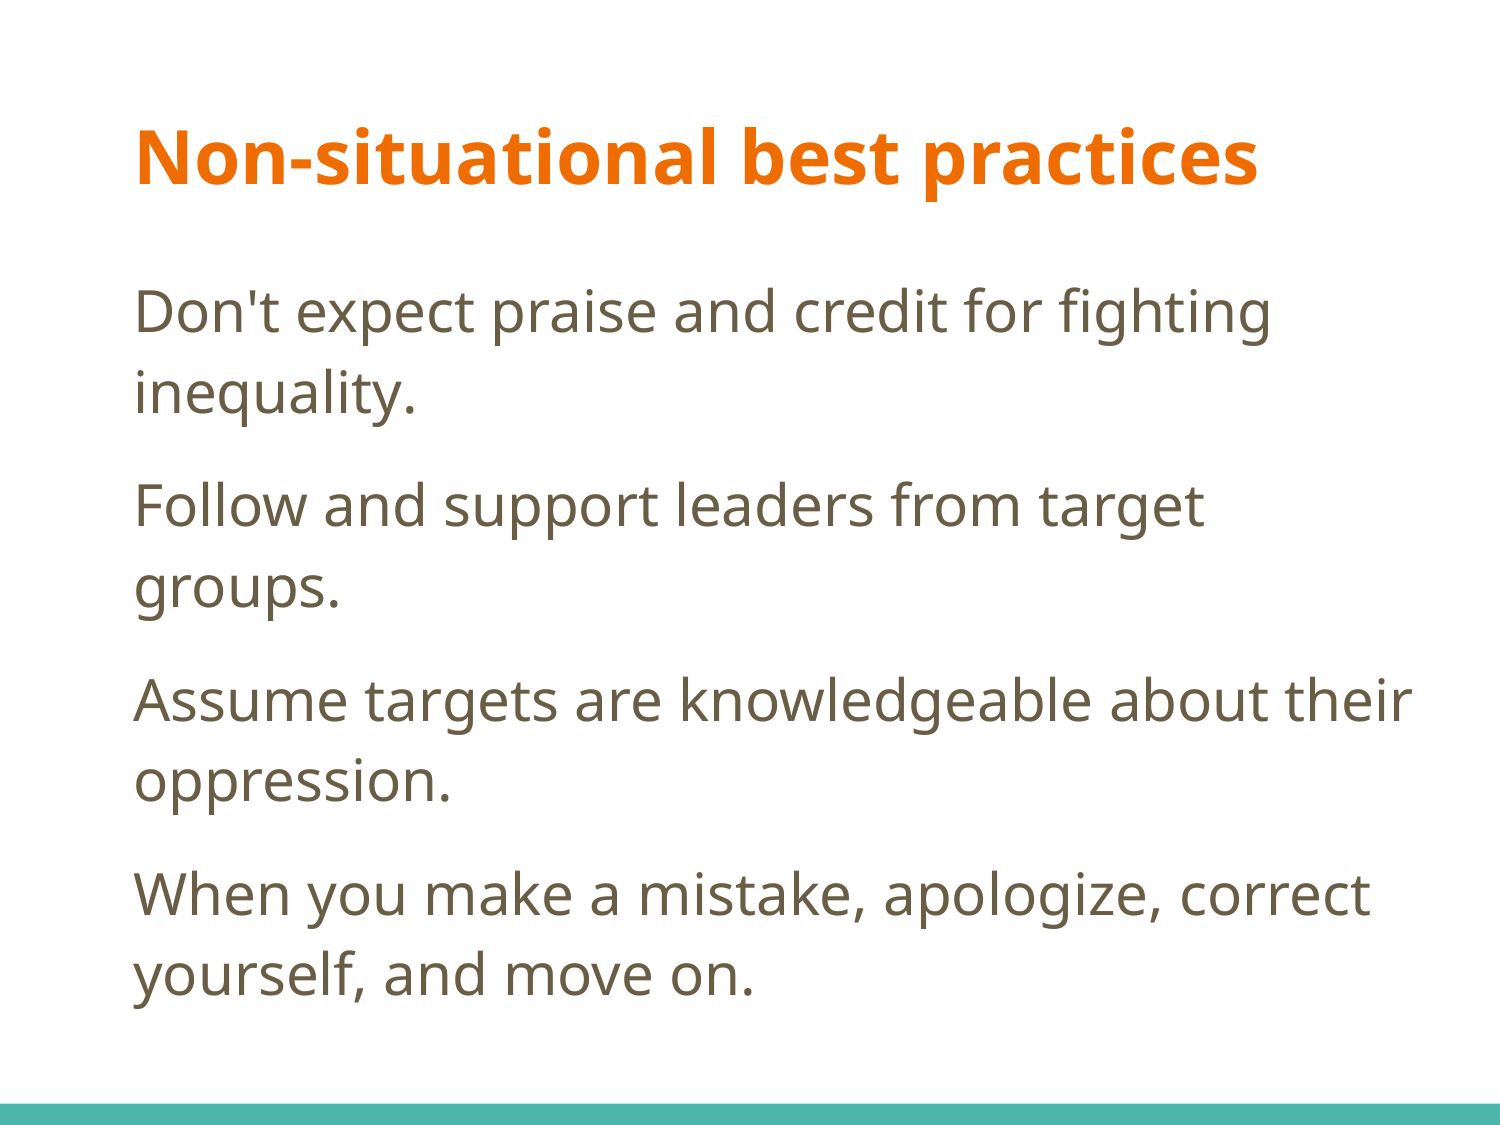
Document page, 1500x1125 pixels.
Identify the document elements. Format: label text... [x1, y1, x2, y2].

title Non-situational best practices [113, 89, 1500, 244]
list Don't expect praise and credit for fighting inequality. Follow and support leaders from target groups. Assume targets are knowledgeable about their oppression. When you make a mistake, apologize, correct yourself, and move on. [113, 243, 1441, 902]
